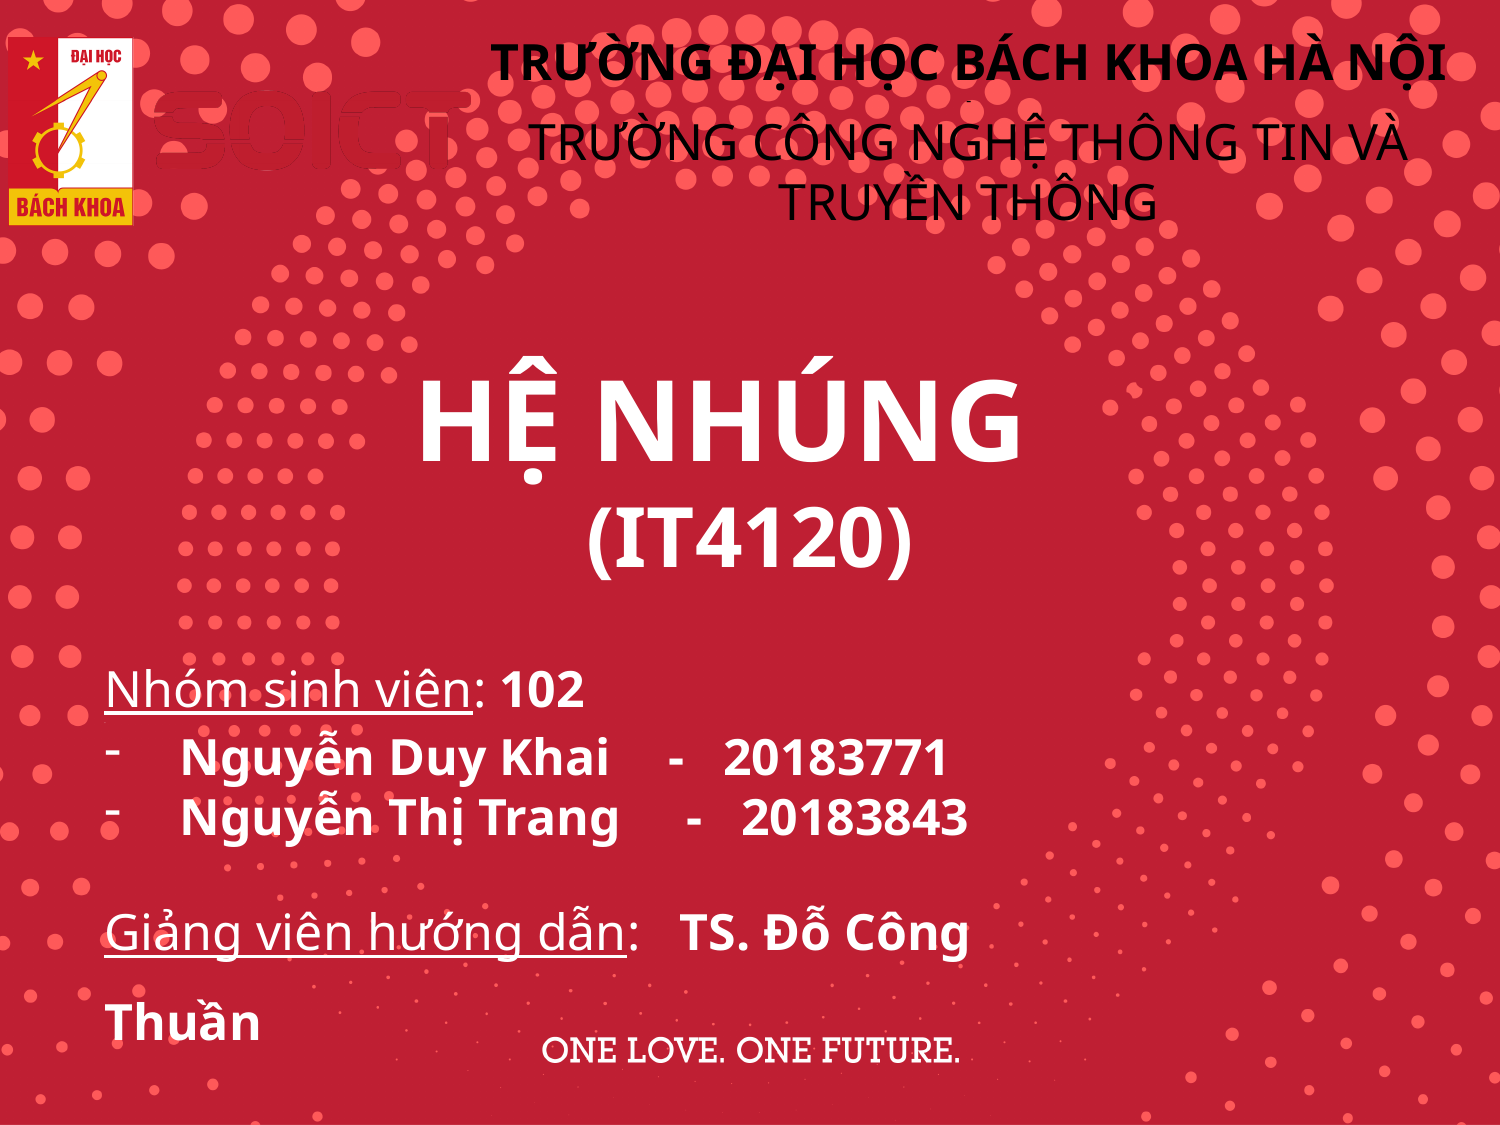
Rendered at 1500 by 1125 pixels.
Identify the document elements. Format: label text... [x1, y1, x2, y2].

picture [0, 0, 1500, 1125]
text_box Nhóm sinh viên: 102 - Nguyễn Duy Khai - 20183771 Nguyễn Thị Trang - 20183843 [89, 620, 1150, 853]
text_box TRƯỜNG ĐẠI HỌC BÁCH KHOA HÀ NỘI - TRƯỜNG CÔNG NGHỆ THÔNG TIN VÀ TRUYỀN THÔNG [445, 22, 1492, 238]
text_box HỆ NHÚNG (IT4120) [350, 341, 1150, 592]
text_box Giảng viên hướng dẫn: TS. Đỗ Công Thuần [89, 863, 1150, 1059]
